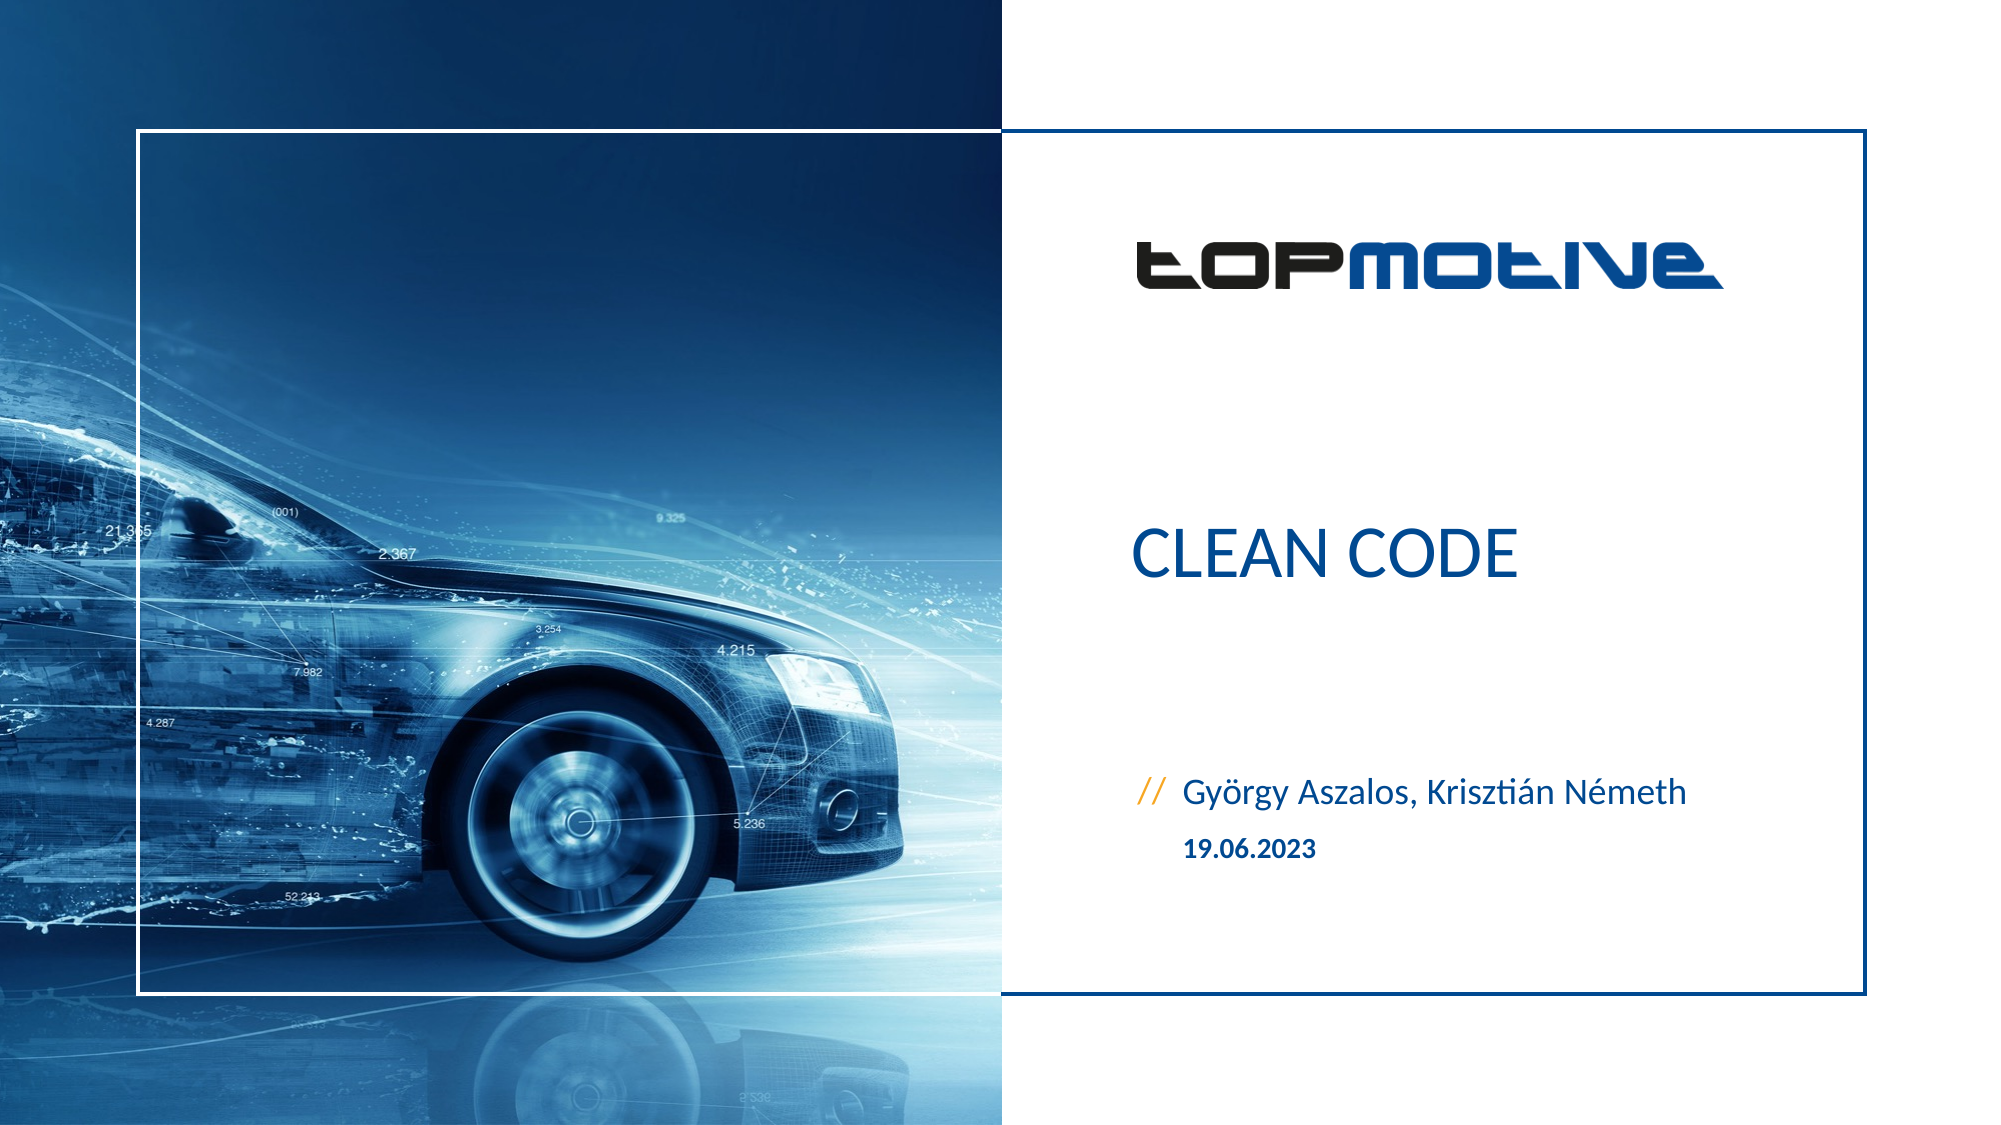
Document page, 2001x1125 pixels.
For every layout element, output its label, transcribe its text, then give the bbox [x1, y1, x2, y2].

list György Aszalos, Krisztián Németh [1182, 771, 1775, 833]
picture [0, 0, 1002, 1125]
list Clean code [1131, 502, 1775, 720]
picture [1137, 242, 1724, 289]
list 19.06.2023 [1182, 833, 1805, 878]
picture [140, 133, 1002, 992]
